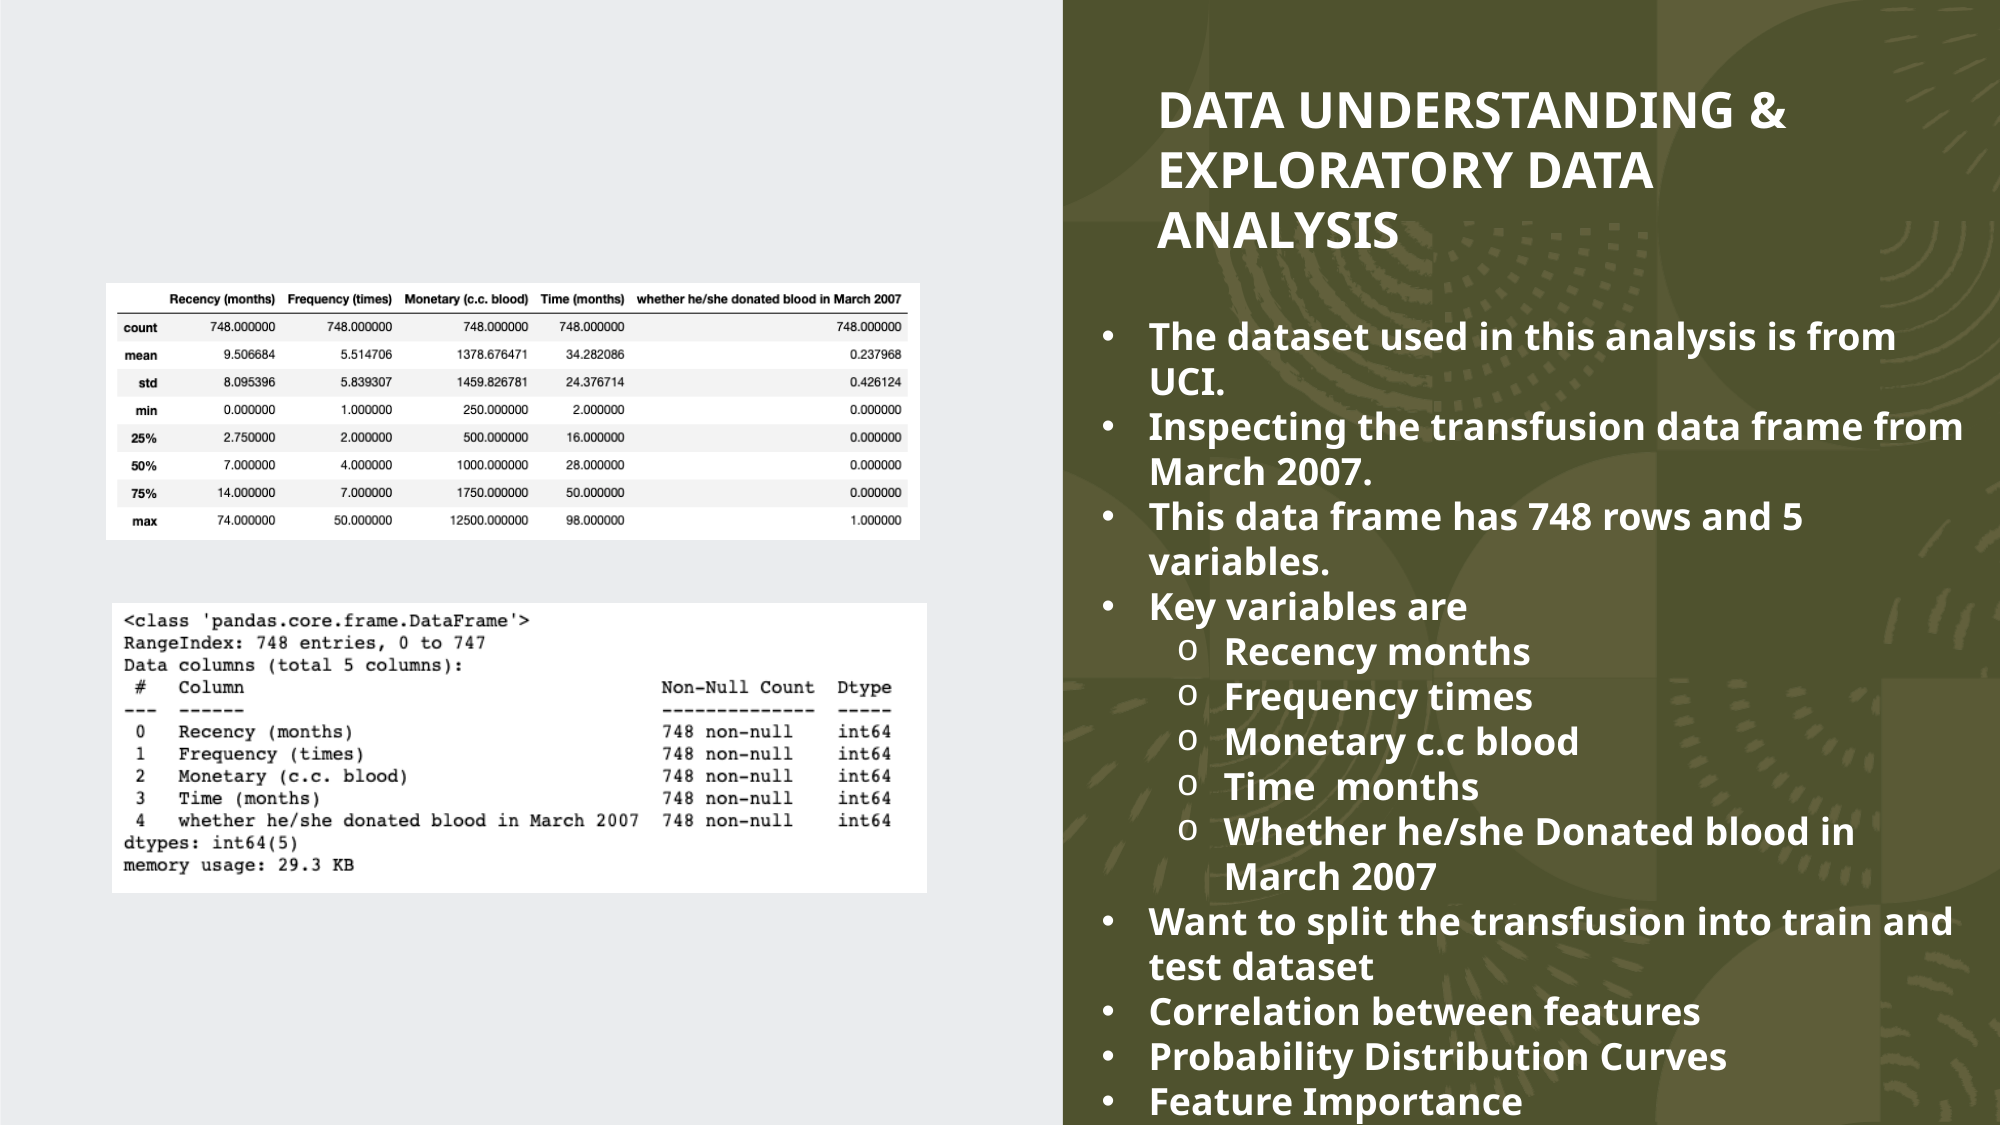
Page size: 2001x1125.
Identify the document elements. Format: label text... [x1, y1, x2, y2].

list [106, 283, 919, 540]
picture [112, 603, 927, 893]
text_box [1062, 0, 2000, 1125]
text_box [0, 0, 1062, 1125]
title DATA UNDERSTANDING & EXPLORATORY DATA ANALYSIS [1142, 32, 1921, 305]
text_box The dataset used in this analysis is from UCI. Inspecting the transfusion data frame from March 2007. This data frame has 748 rows and 5 variables. Key variables are Recency months Frequency times Monetary c.c blood Time months Whether he/she Donated blood in March 2007 Want to split the transfusion into train and test dataset Correlation between features Probability Distribution Curves Feature Importance Train the model [1086, 305, 2000, 1125]
